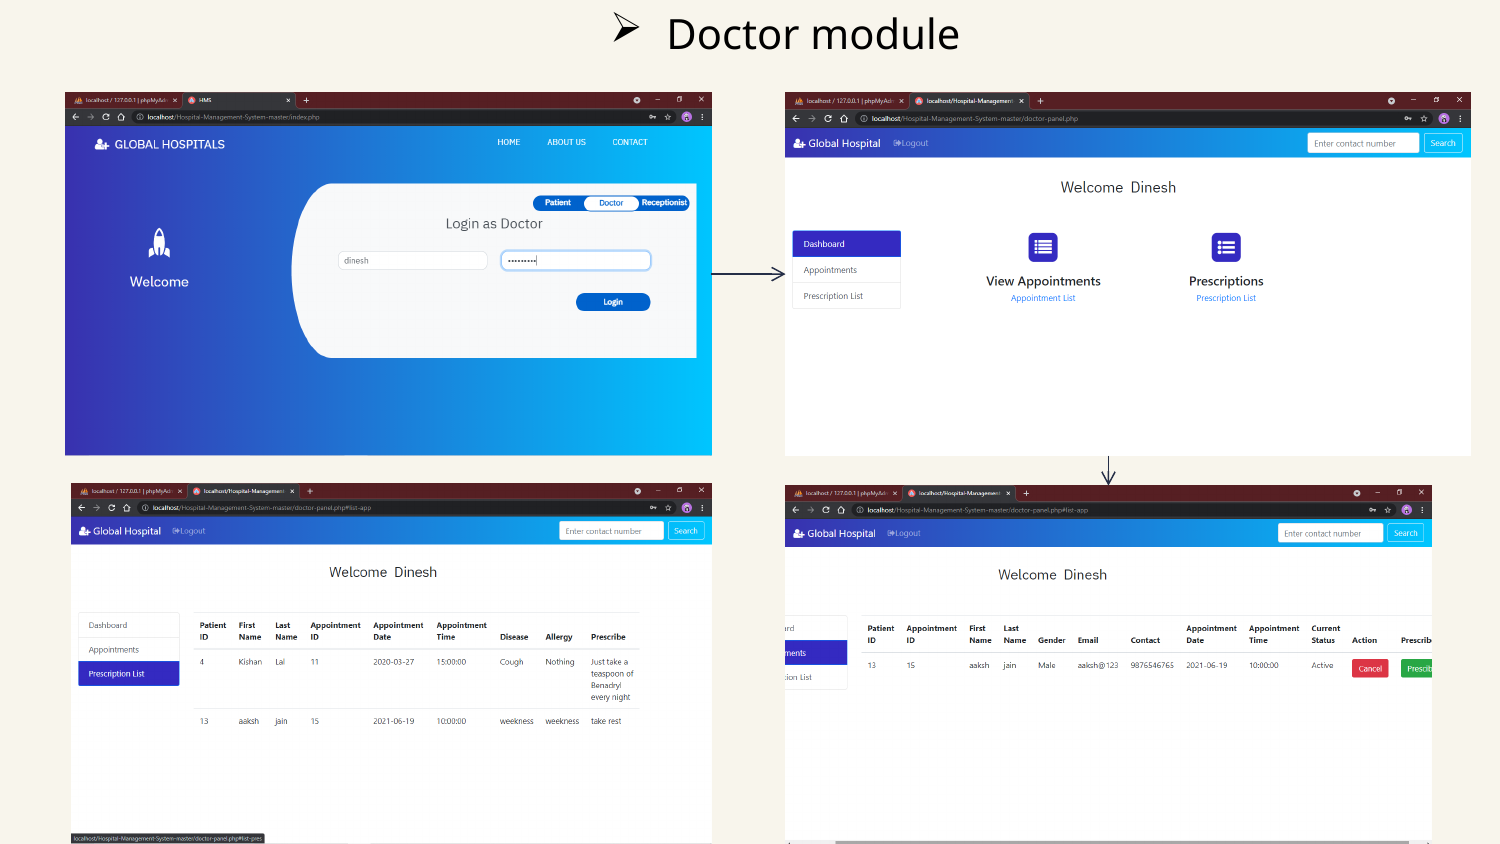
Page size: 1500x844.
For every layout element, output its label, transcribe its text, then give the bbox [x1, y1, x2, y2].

picture [65, 92, 712, 456]
picture [1279, 524, 1383, 542]
picture [560, 522, 663, 539]
picture [785, 92, 1471, 456]
picture [1308, 133, 1419, 152]
picture [71, 483, 712, 844]
text_box Doctor module [595, 0, 976, 65]
picture [785, 485, 1432, 844]
